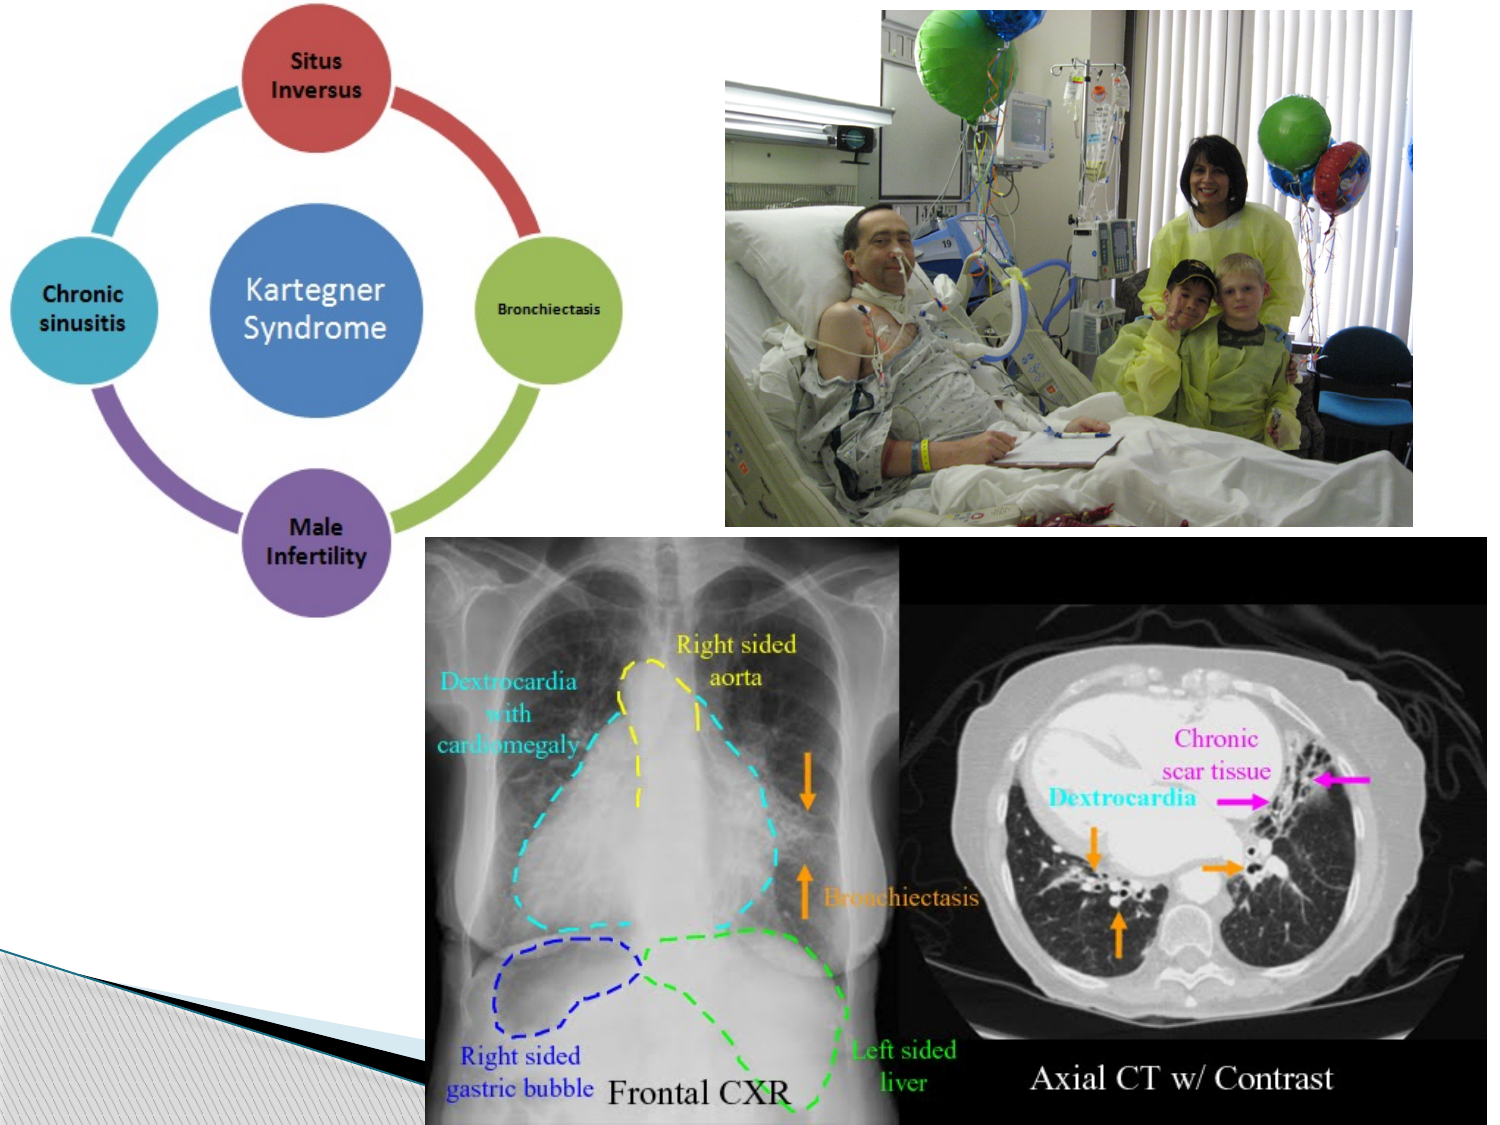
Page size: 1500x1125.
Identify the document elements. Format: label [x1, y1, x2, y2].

list [0, 0, 639, 631]
picture [424, 537, 1488, 1125]
picture [724, 10, 1413, 527]
